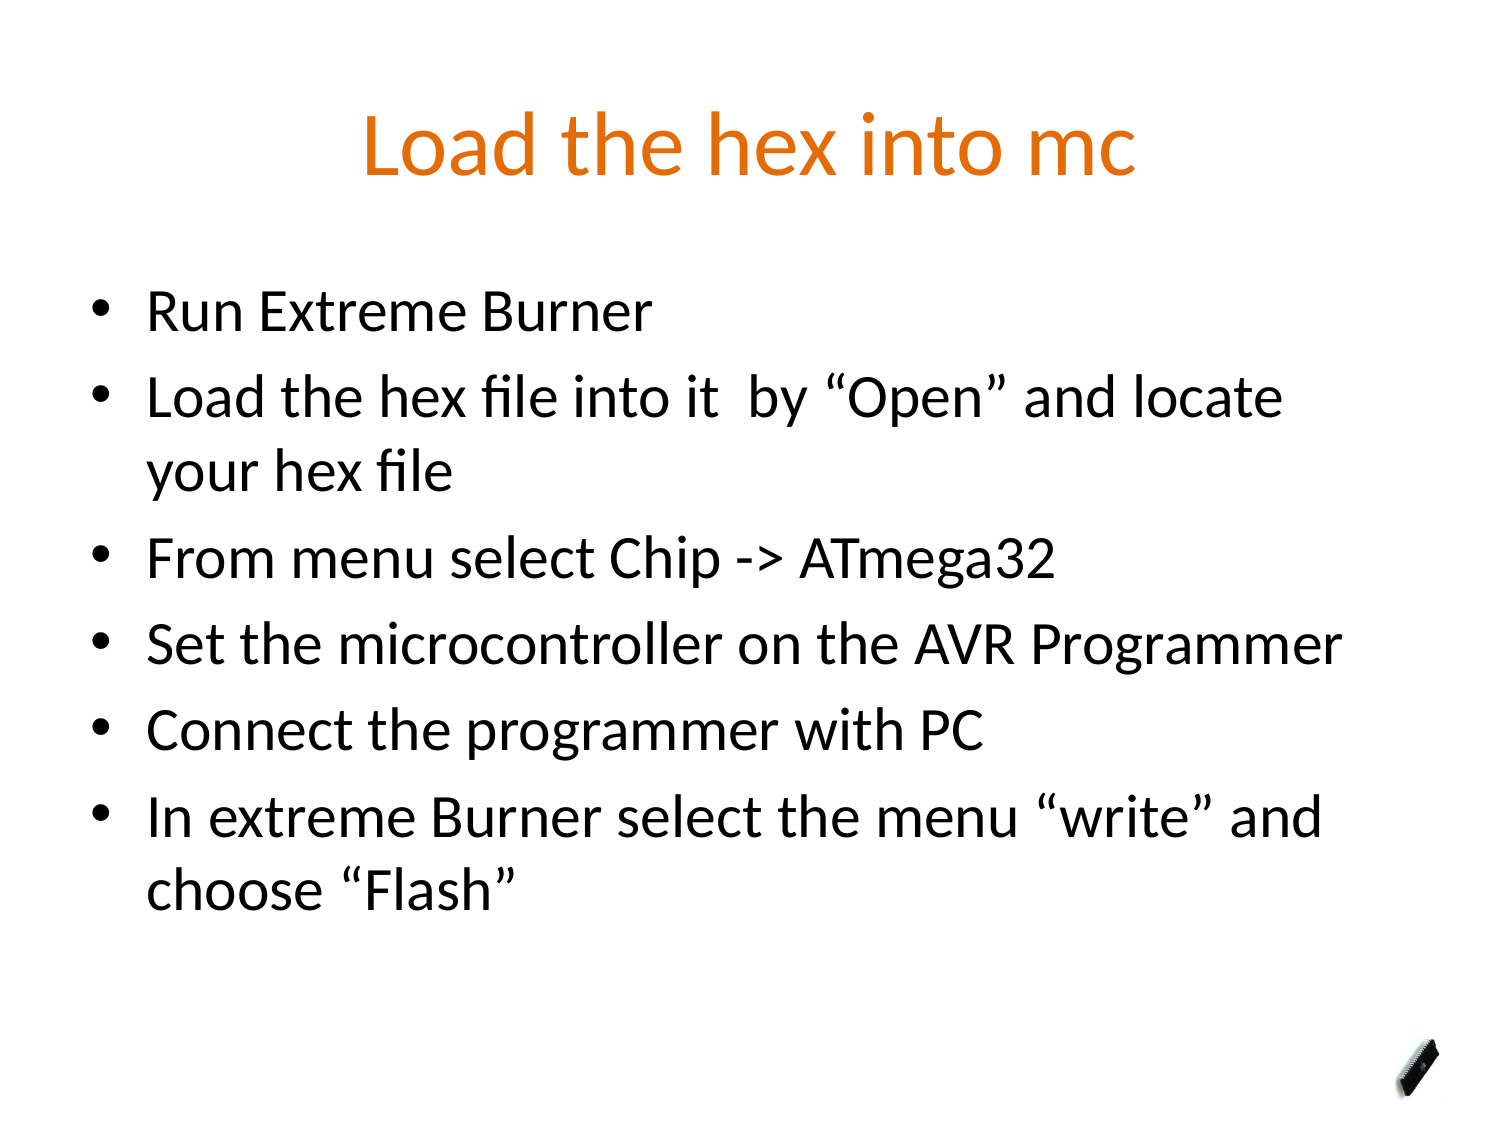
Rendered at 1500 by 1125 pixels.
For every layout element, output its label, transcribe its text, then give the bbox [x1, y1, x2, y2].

picture [1387, 1037, 1450, 1100]
title Load the hex into mc [75, 45, 1425, 233]
list Run Extreme Burner Load the hex file into it by “Open” and locate your hex file From menu select Chip -> ATmega32 Set the microcontroller on the AVR Programmer Connect the programmer with PC In extreme Burner select the menu “write” and choose “Flash” [75, 262, 1425, 1005]
